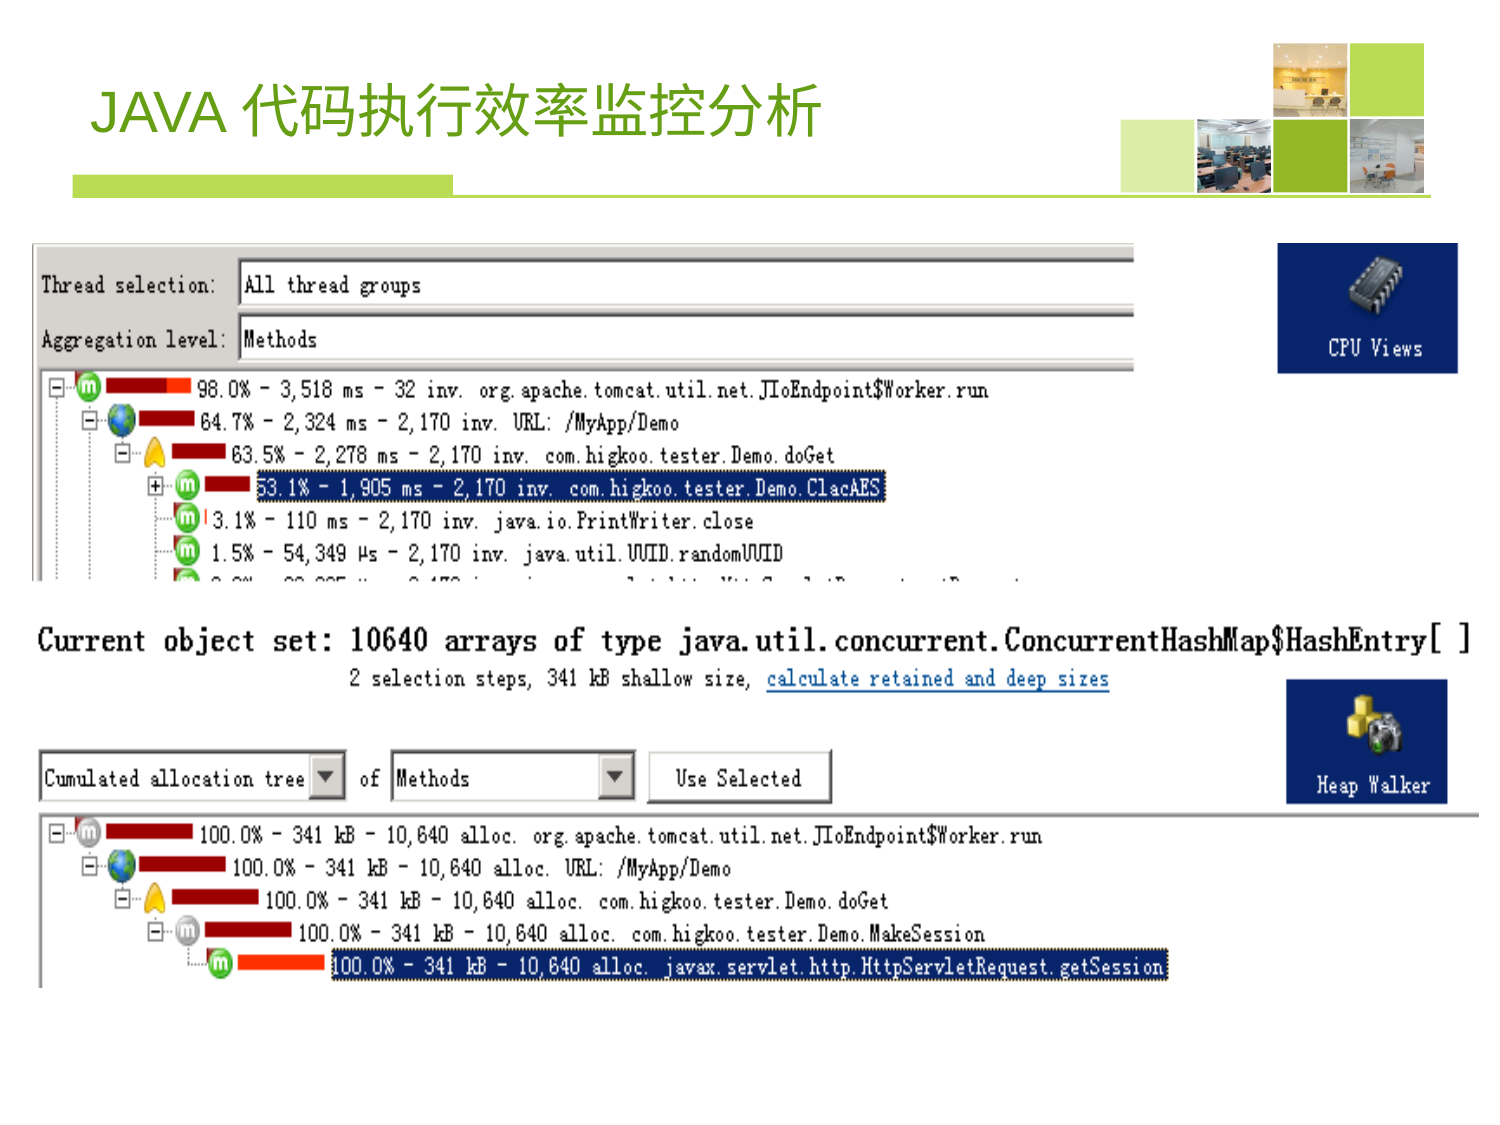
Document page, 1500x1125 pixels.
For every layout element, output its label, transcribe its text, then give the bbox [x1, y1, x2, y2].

title JAVA代码执行效率监控分析 [75, 43, 1425, 175]
picture [32, 243, 1480, 988]
picture [1349, 175, 1424, 193]
picture [1197, 175, 1271, 193]
